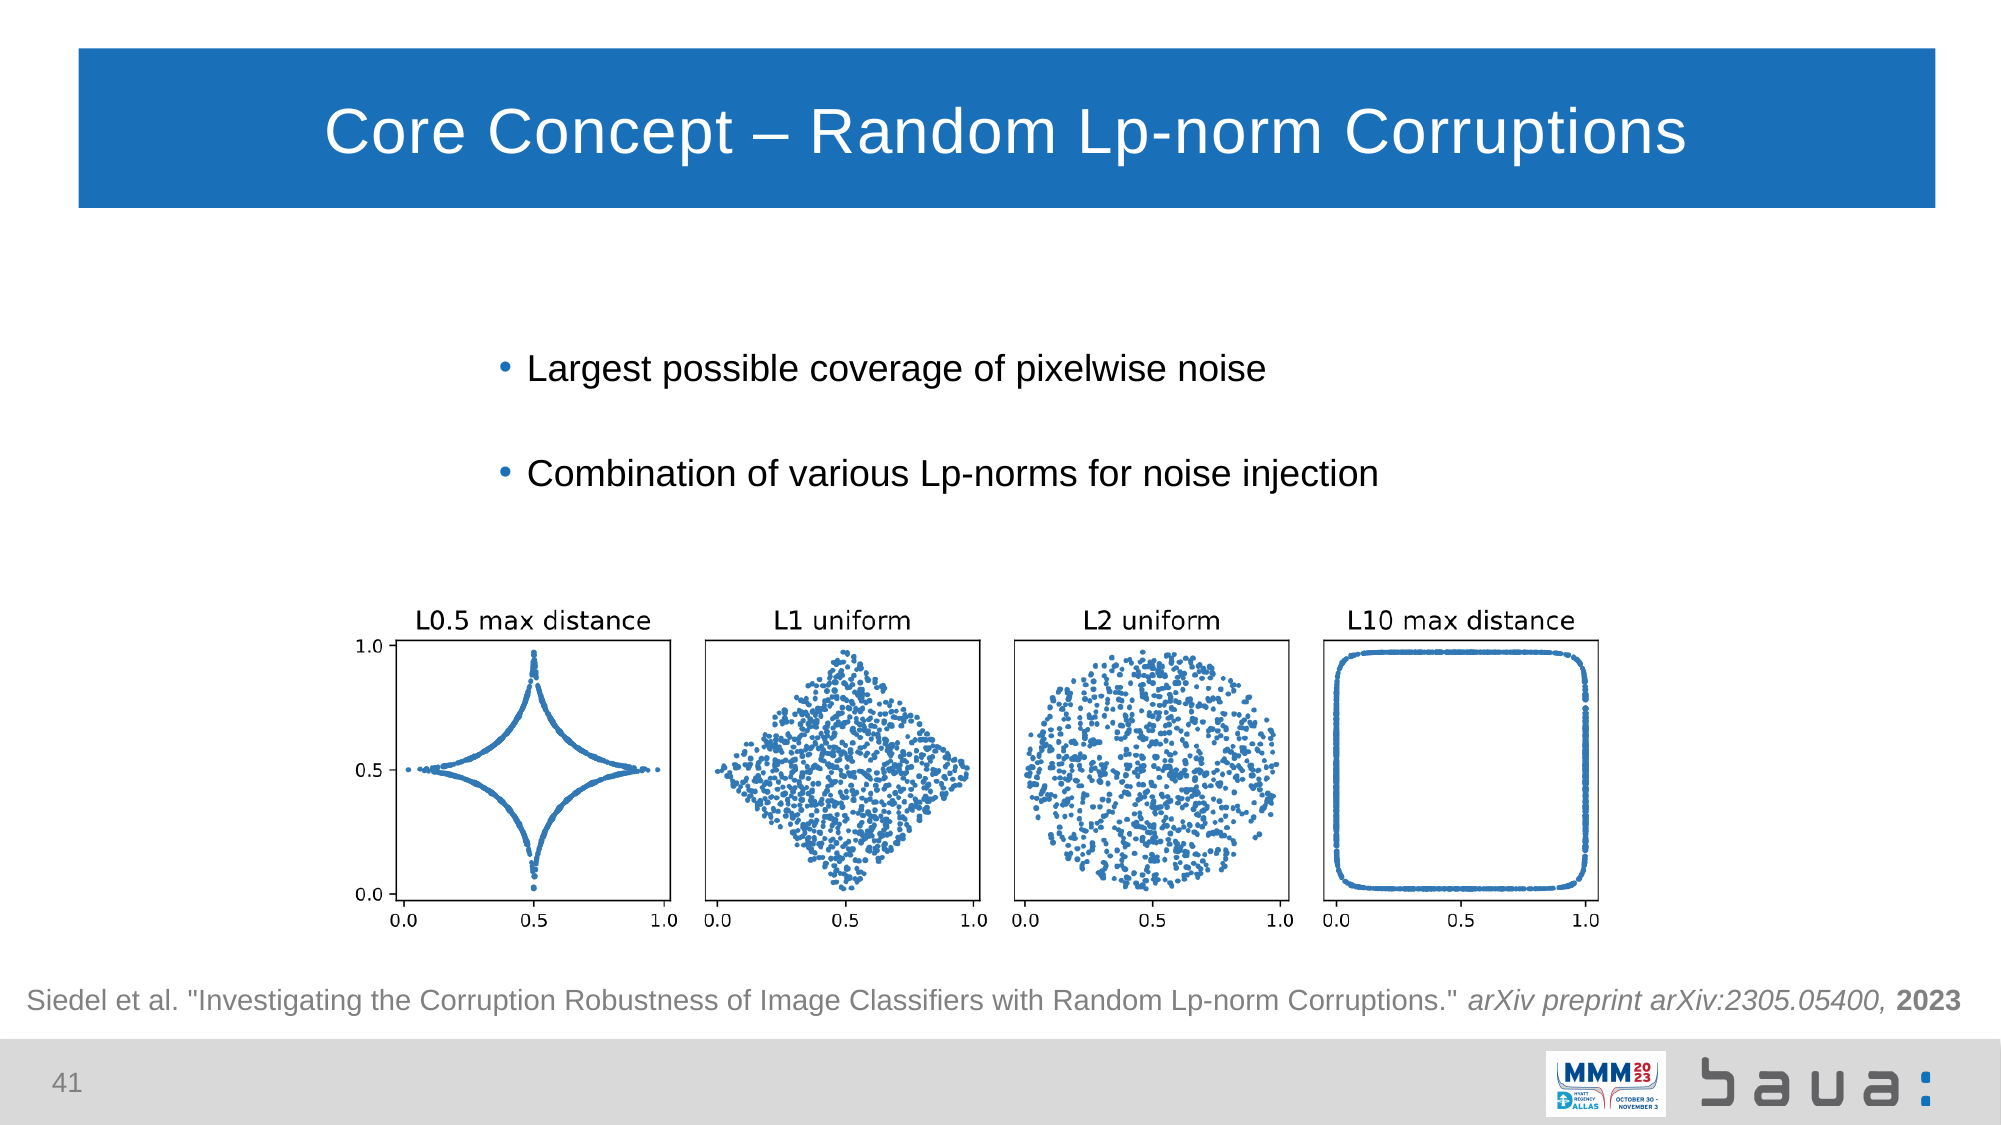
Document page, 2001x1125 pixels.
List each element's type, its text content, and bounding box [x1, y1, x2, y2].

slide_number 41 [51, 1051, 141, 1112]
picture [347, 593, 1607, 941]
text_box [323, 352, 1677, 973]
text_box Siedel et al. "Investigating the Corruption Robustness of Image Classifiers with Random Lp-norm Corruptions." arXiv preprint arXiv:2305.05400, 2023 [11, 973, 2000, 1024]
text_box Largest possible coverage of pixelwise noise Combination of various Lp-norms for noise injection [484, 291, 1471, 509]
picture [1545, 1050, 1666, 1117]
title Core Concept – Random Lp-norm Corruptions [78, 48, 1936, 208]
